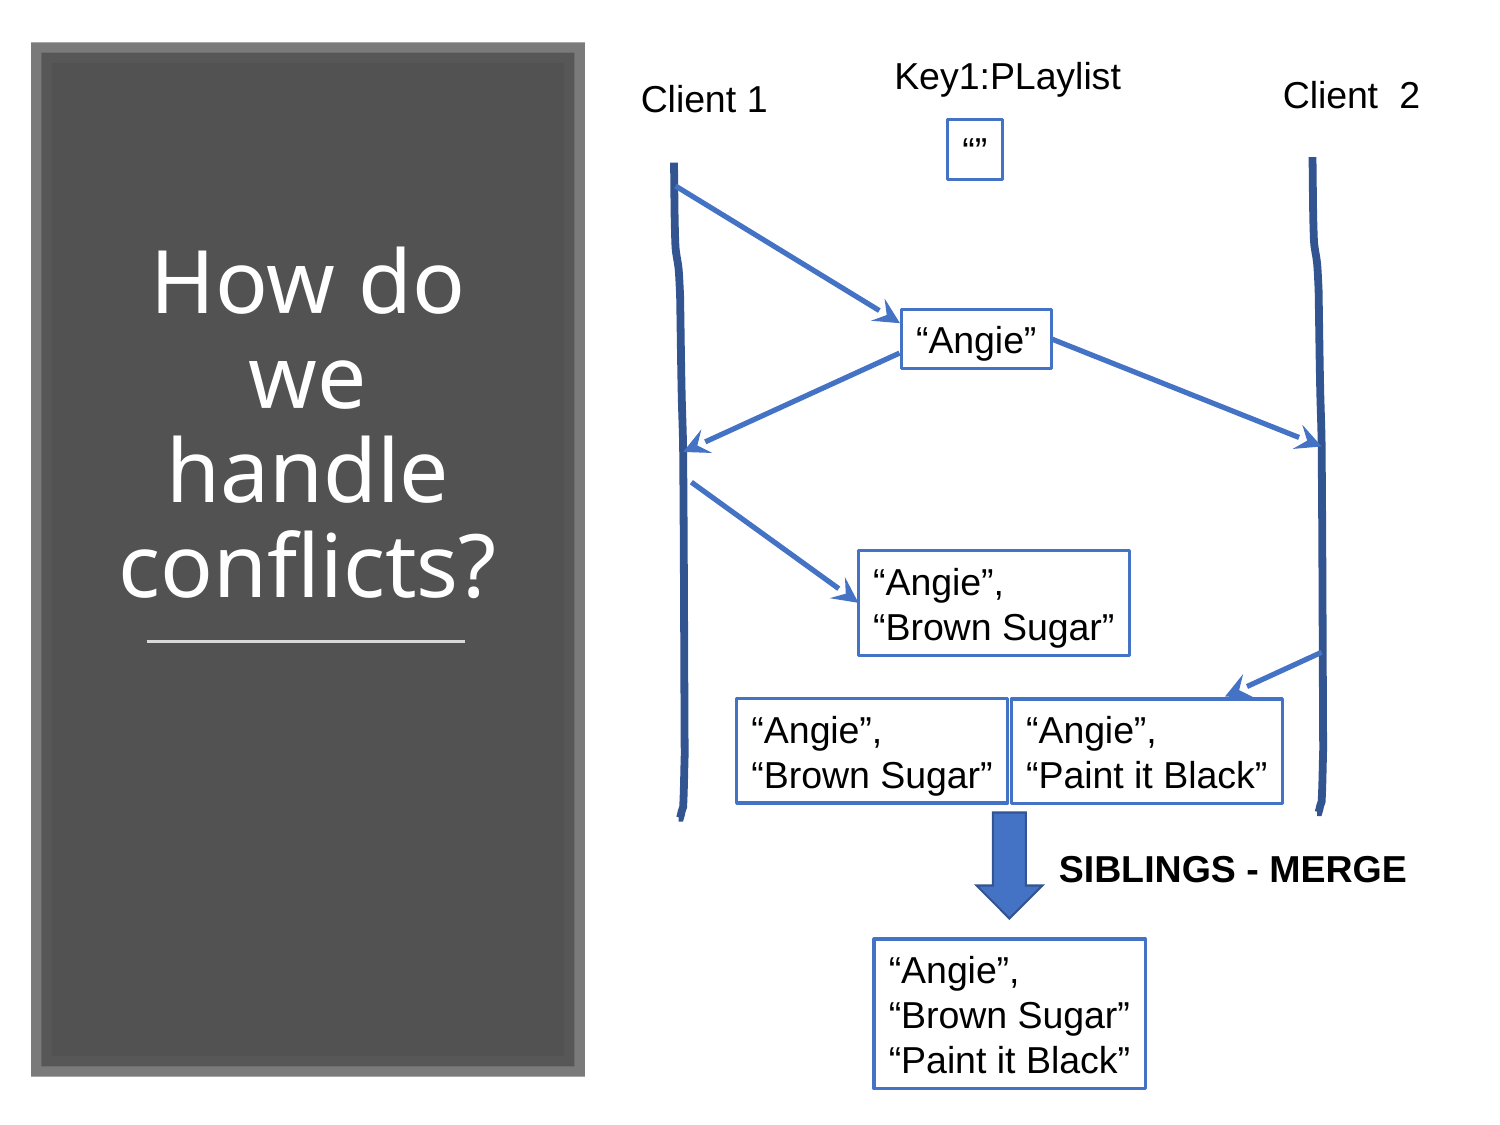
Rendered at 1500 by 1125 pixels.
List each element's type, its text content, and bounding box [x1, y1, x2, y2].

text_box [675, 185, 900, 324]
text_box “Angie”, “Brown Sugar” [736, 698, 1008, 803]
title How do we handle conflicts? [82, 149, 533, 624]
text_box Client 2 [1268, 63, 1436, 124]
text_box Key1:PLaylist [879, 44, 1137, 105]
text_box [1052, 339, 1322, 447]
text_box Client 1 [625, 67, 783, 128]
text_box “Angie”, “Paint it Black” [1011, 698, 1283, 804]
text_box “Angie”, “Brown Sugar” “Paint it Black” [874, 938, 1146, 1089]
text_box [1311, 157, 1321, 339]
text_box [976, 812, 1424, 919]
text_box [675, 324, 686, 819]
text_box “” [947, 119, 1003, 180]
text_box [672, 162, 676, 308]
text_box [1224, 652, 1322, 697]
text_box “Angie” [901, 309, 1052, 369]
text_box “Angie”, “Brown Sugar” [858, 550, 1130, 656]
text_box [683, 353, 900, 452]
text_box [1314, 416, 1325, 812]
text_box [40, 52, 575, 1067]
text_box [691, 482, 857, 604]
